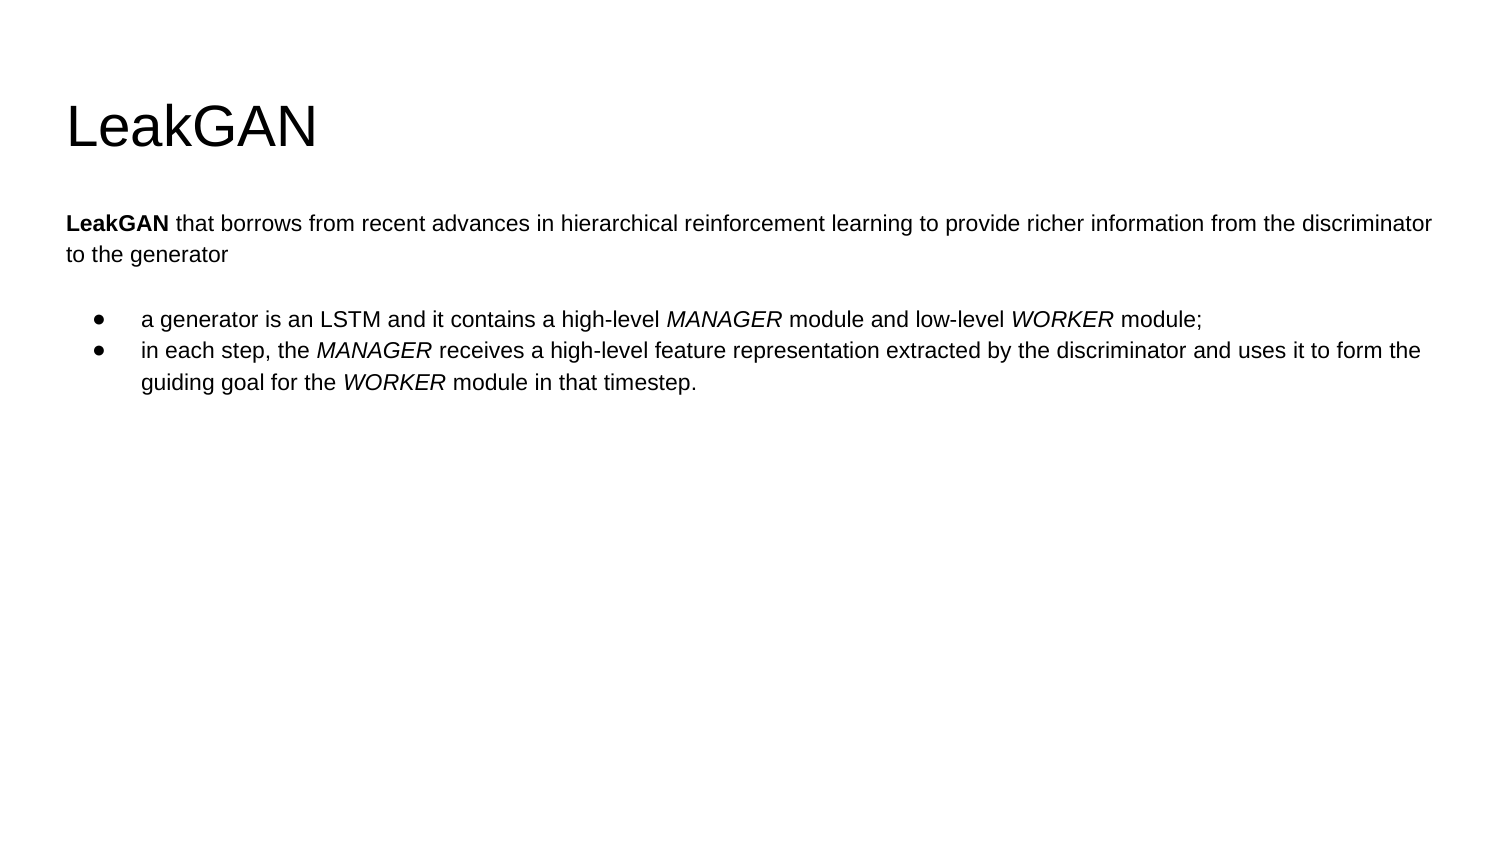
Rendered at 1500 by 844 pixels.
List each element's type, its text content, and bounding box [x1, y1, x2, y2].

list LeakGAN that borrows from recent advances in hierarchical reinforcement learning to provide richer information from the discriminator to the generator a generator is an LSTM and it contains a high-level MANAGER module and low-level WORKER module; in each step, the MANAGER receives a high-level feature representation extracted by the discriminator and uses it to form the guiding goal for the WORKER module in that timestep. [51, 189, 1449, 750]
title LeakGAN [51, 72, 1449, 167]
